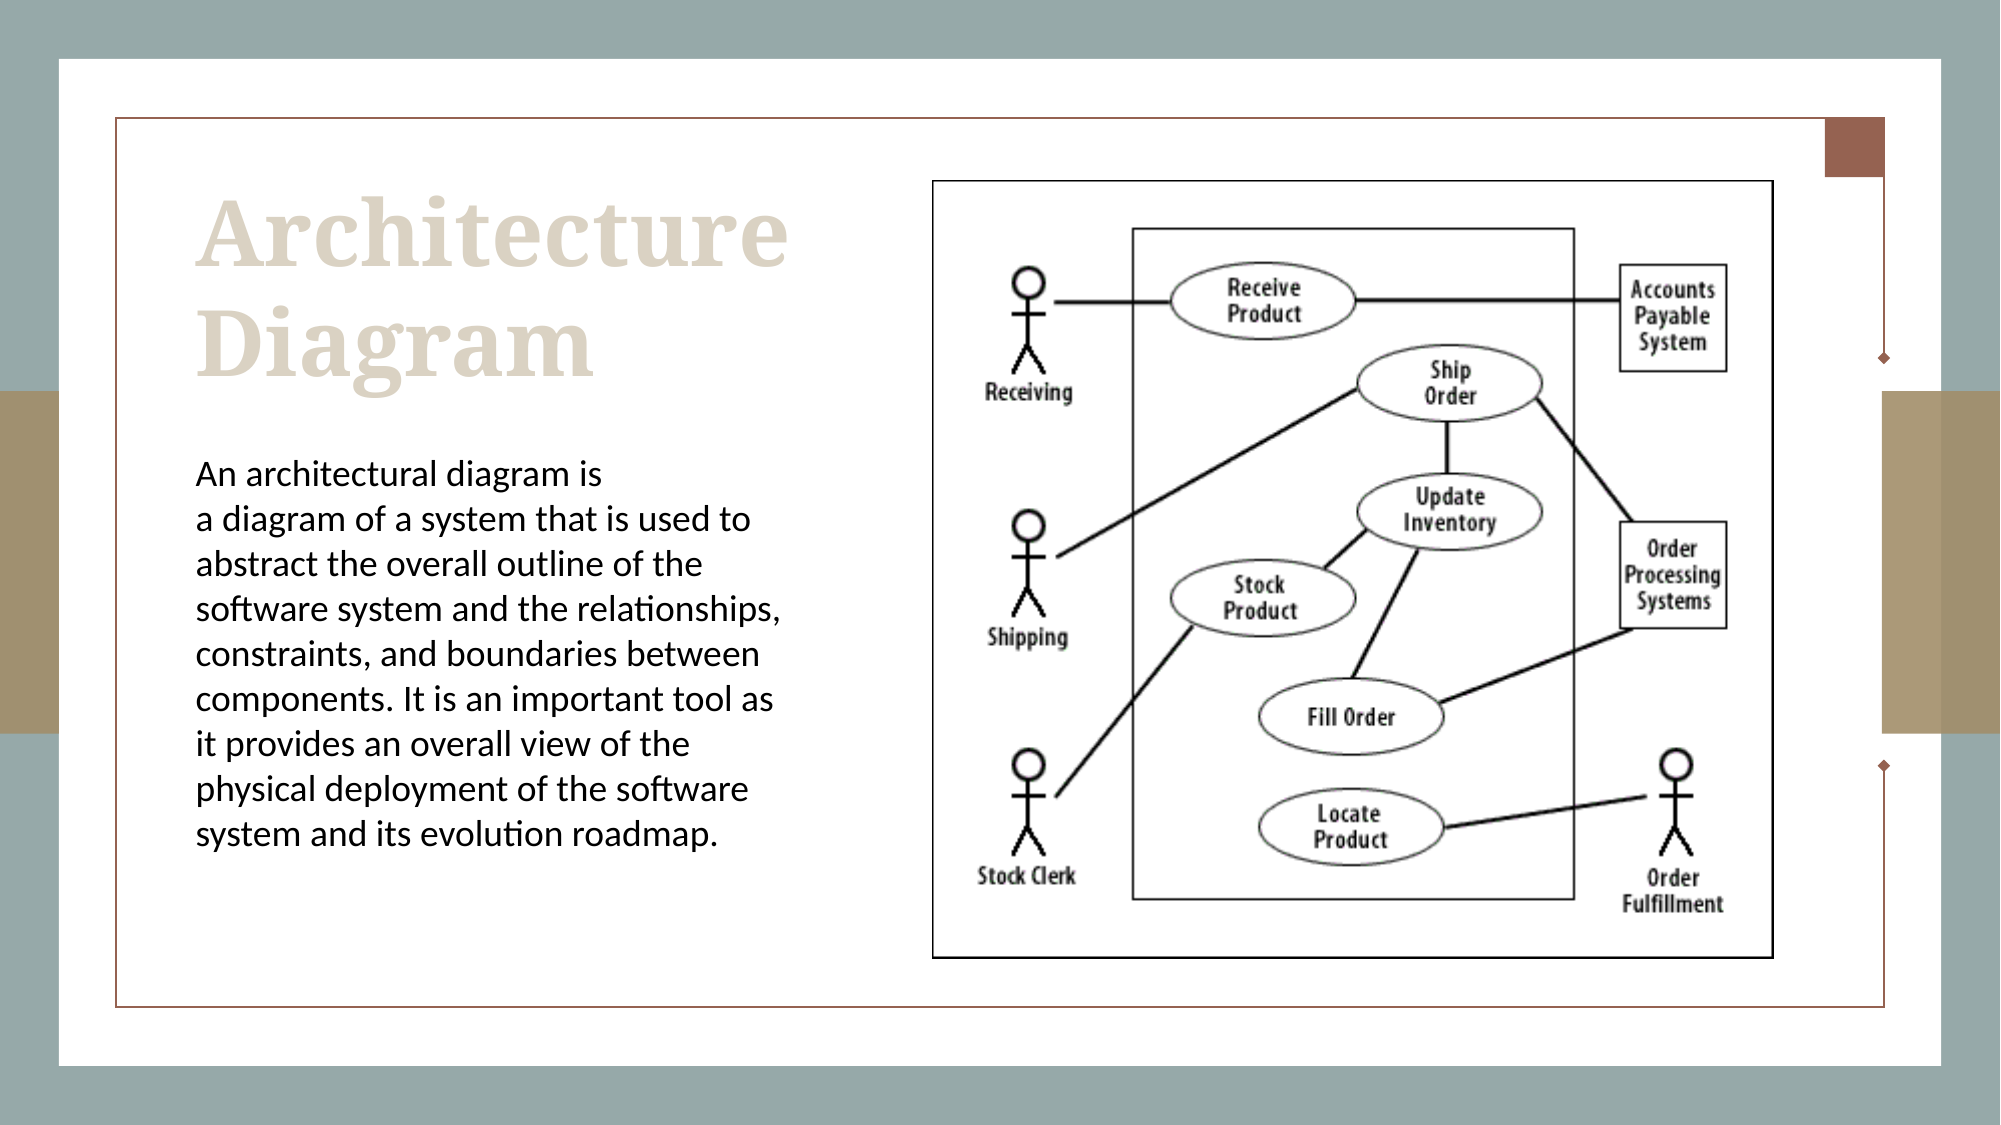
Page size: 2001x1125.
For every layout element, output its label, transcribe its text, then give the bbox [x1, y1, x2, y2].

text_box An architectural diagram is a diagram of a system that is used to abstract the overall outline of the software system and the relationships, constraints, and boundaries between components. It is an important tool as it provides an overall view of the physical deployment of the software system and its evolution roadmap. [180, 441, 800, 862]
picture [932, 180, 1774, 959]
text_box Architecture Diagram [180, 166, 890, 402]
